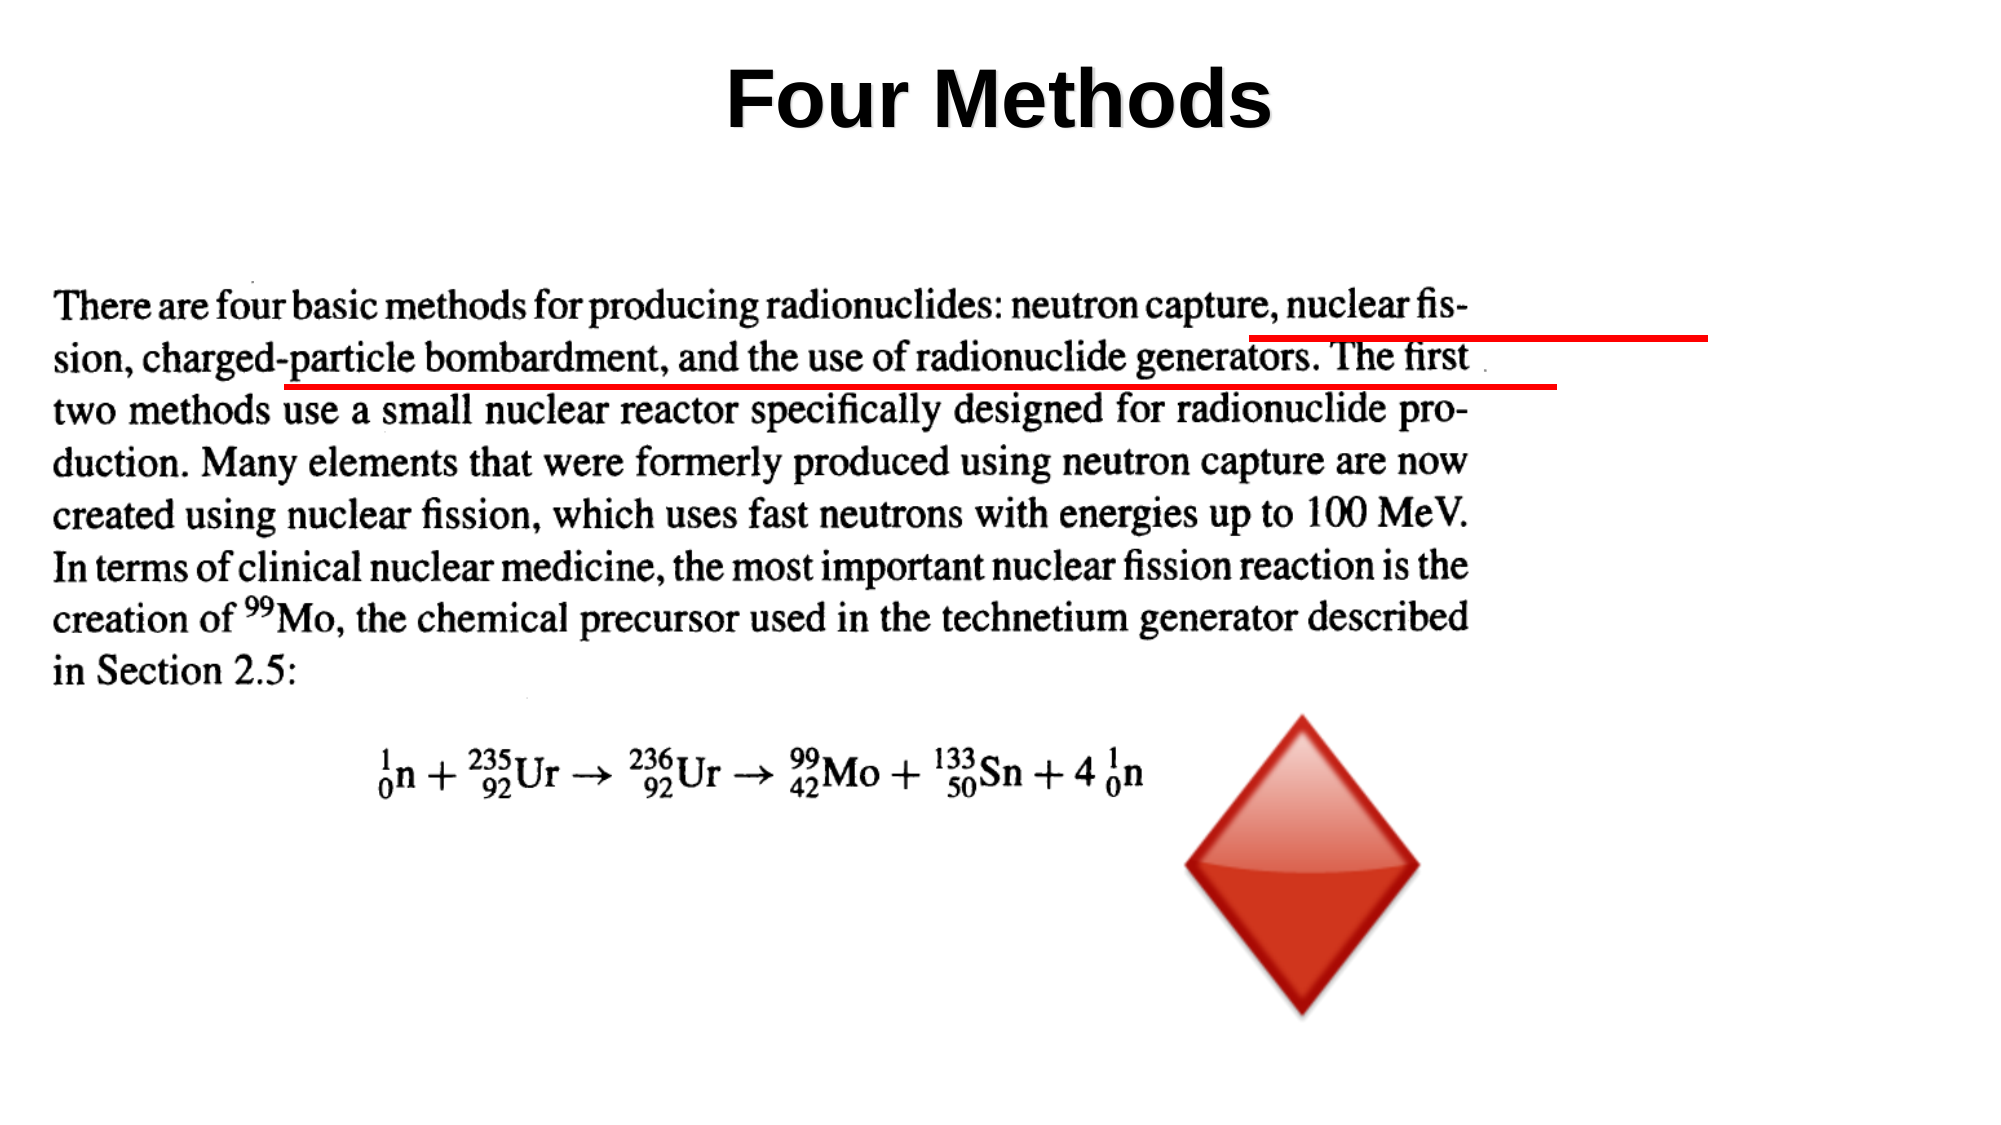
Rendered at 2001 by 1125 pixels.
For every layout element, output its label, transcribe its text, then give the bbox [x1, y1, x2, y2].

picture [33, 274, 1492, 1034]
title Four Methods [33, 24, 1967, 163]
